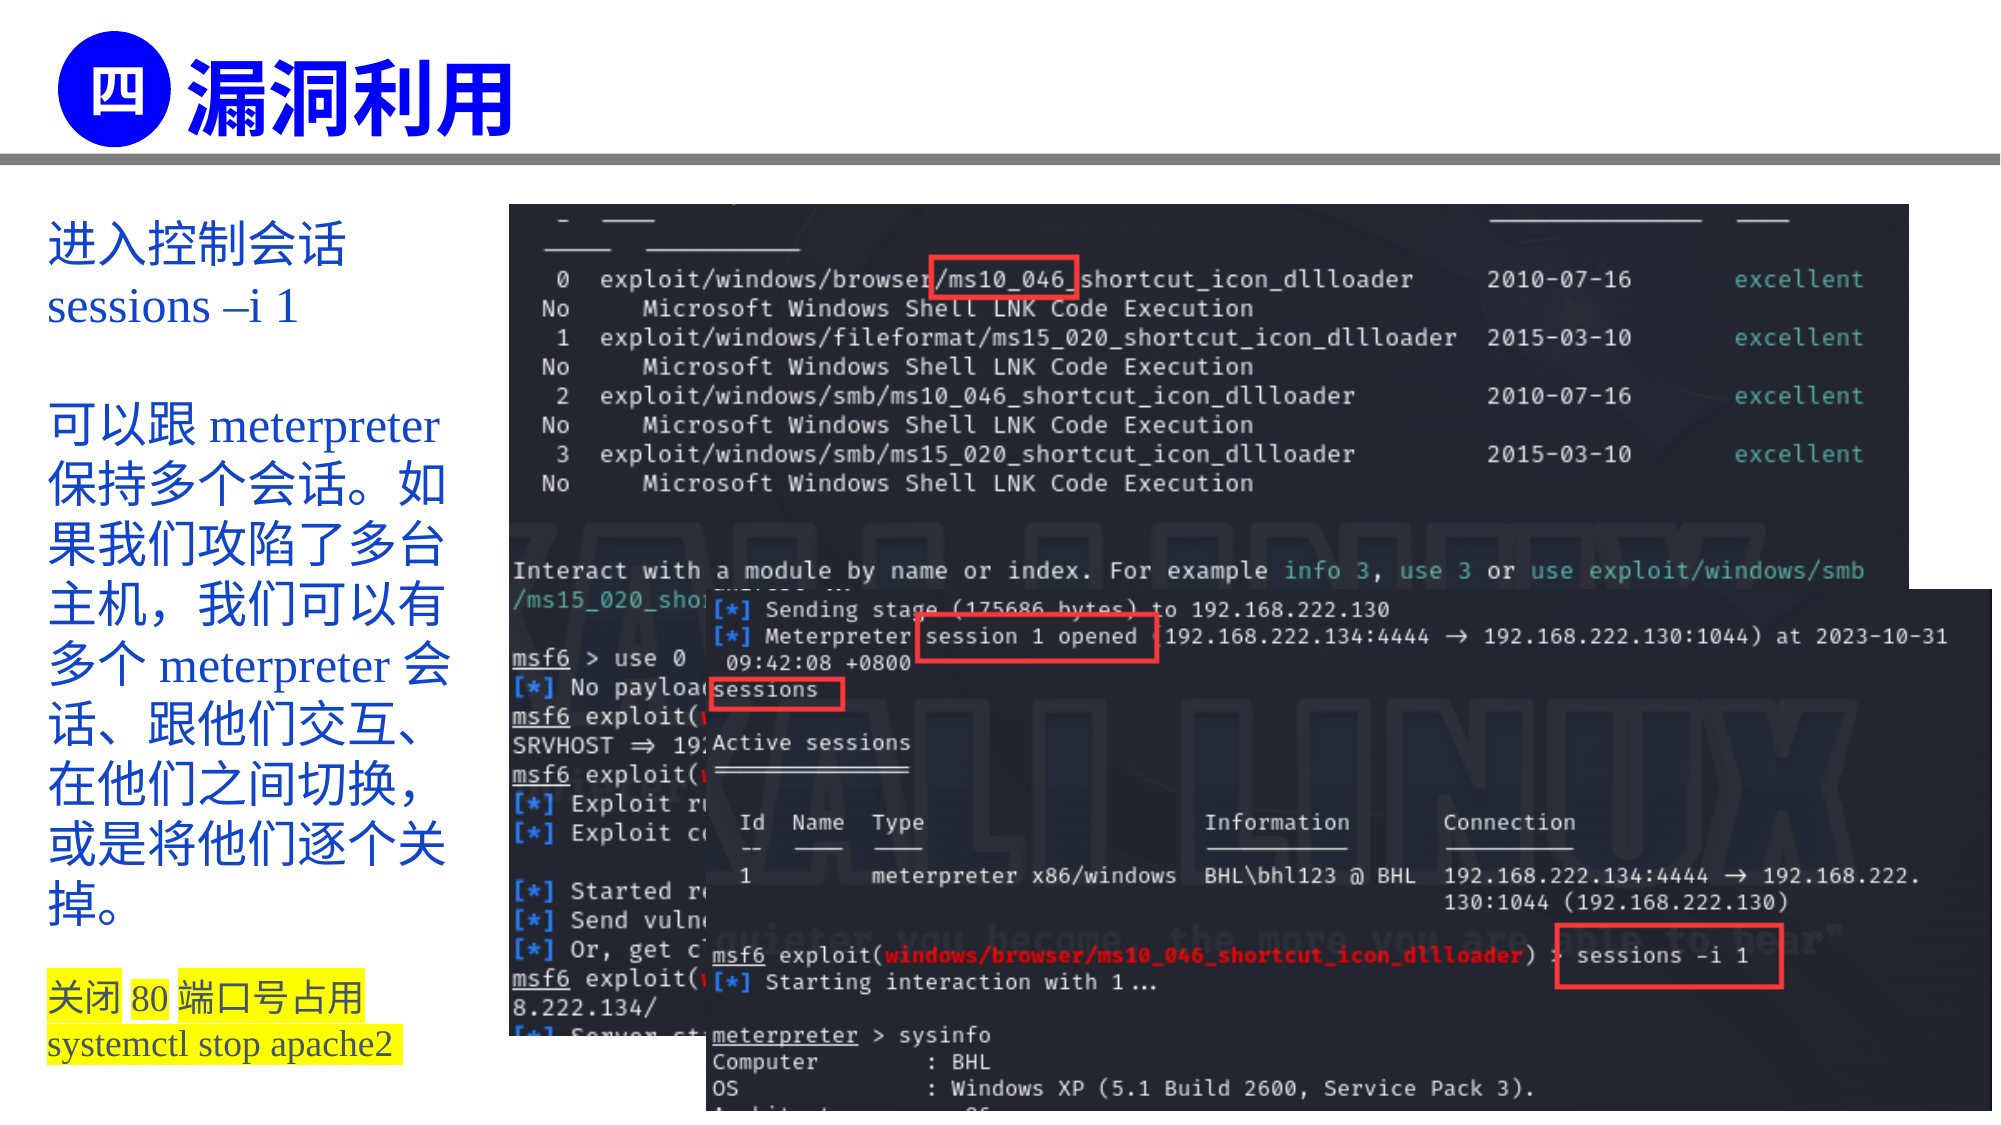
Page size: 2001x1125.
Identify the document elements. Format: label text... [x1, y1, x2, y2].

picture [509, 204, 1992, 1111]
text_box 进入控制会话 sessions –i 1 可以跟meterpreter保持多个会话。如果我们攻陷了多台主机，我们可以有多个meterpreter会话、跟他们交互、在他们之间切换，或是将他们逐个关掉。 [32, 204, 489, 940]
text_box 关闭80端口号占用 systemctl stop apache2 [32, 967, 706, 1072]
